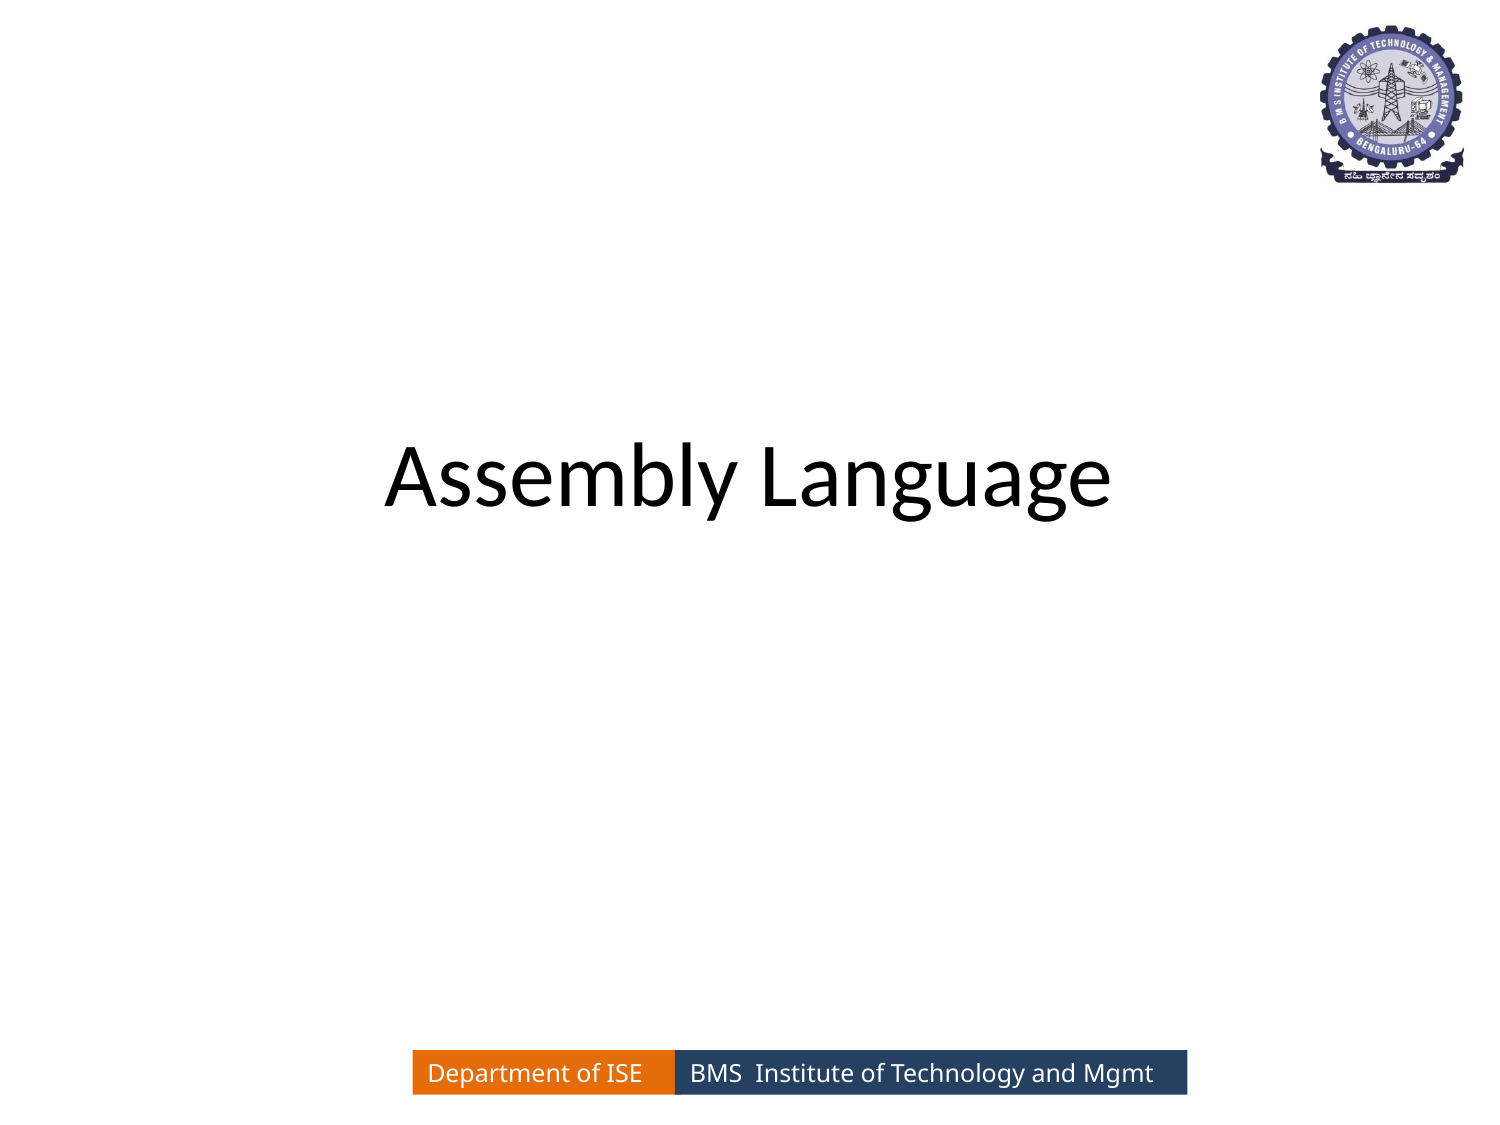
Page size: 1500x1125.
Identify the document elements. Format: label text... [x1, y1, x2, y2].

picture [1287, 0, 1500, 213]
title Assembly Language [112, 349, 1388, 591]
